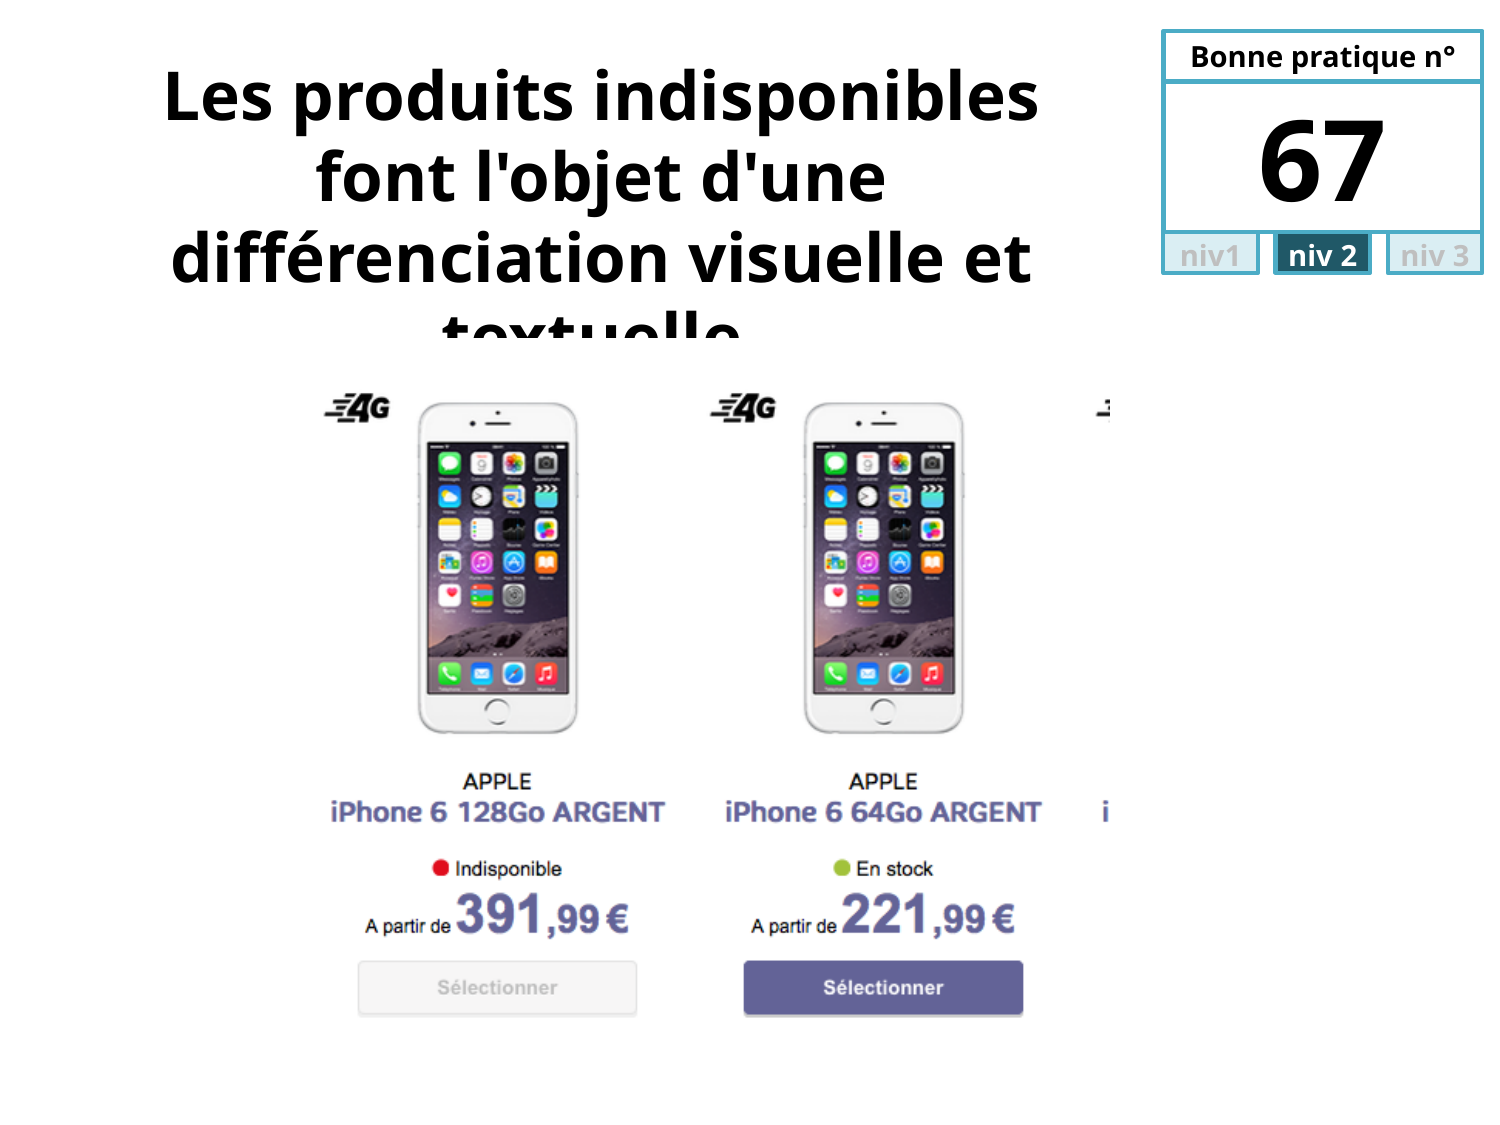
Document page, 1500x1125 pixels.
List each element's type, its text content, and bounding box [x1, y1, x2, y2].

list 67 [1161, 79, 1484, 234]
title Les produits indisponibles font l'objet d'une différenciation visuelle et textuelle. [75, 45, 1128, 233]
picture [253, 337, 1110, 1078]
